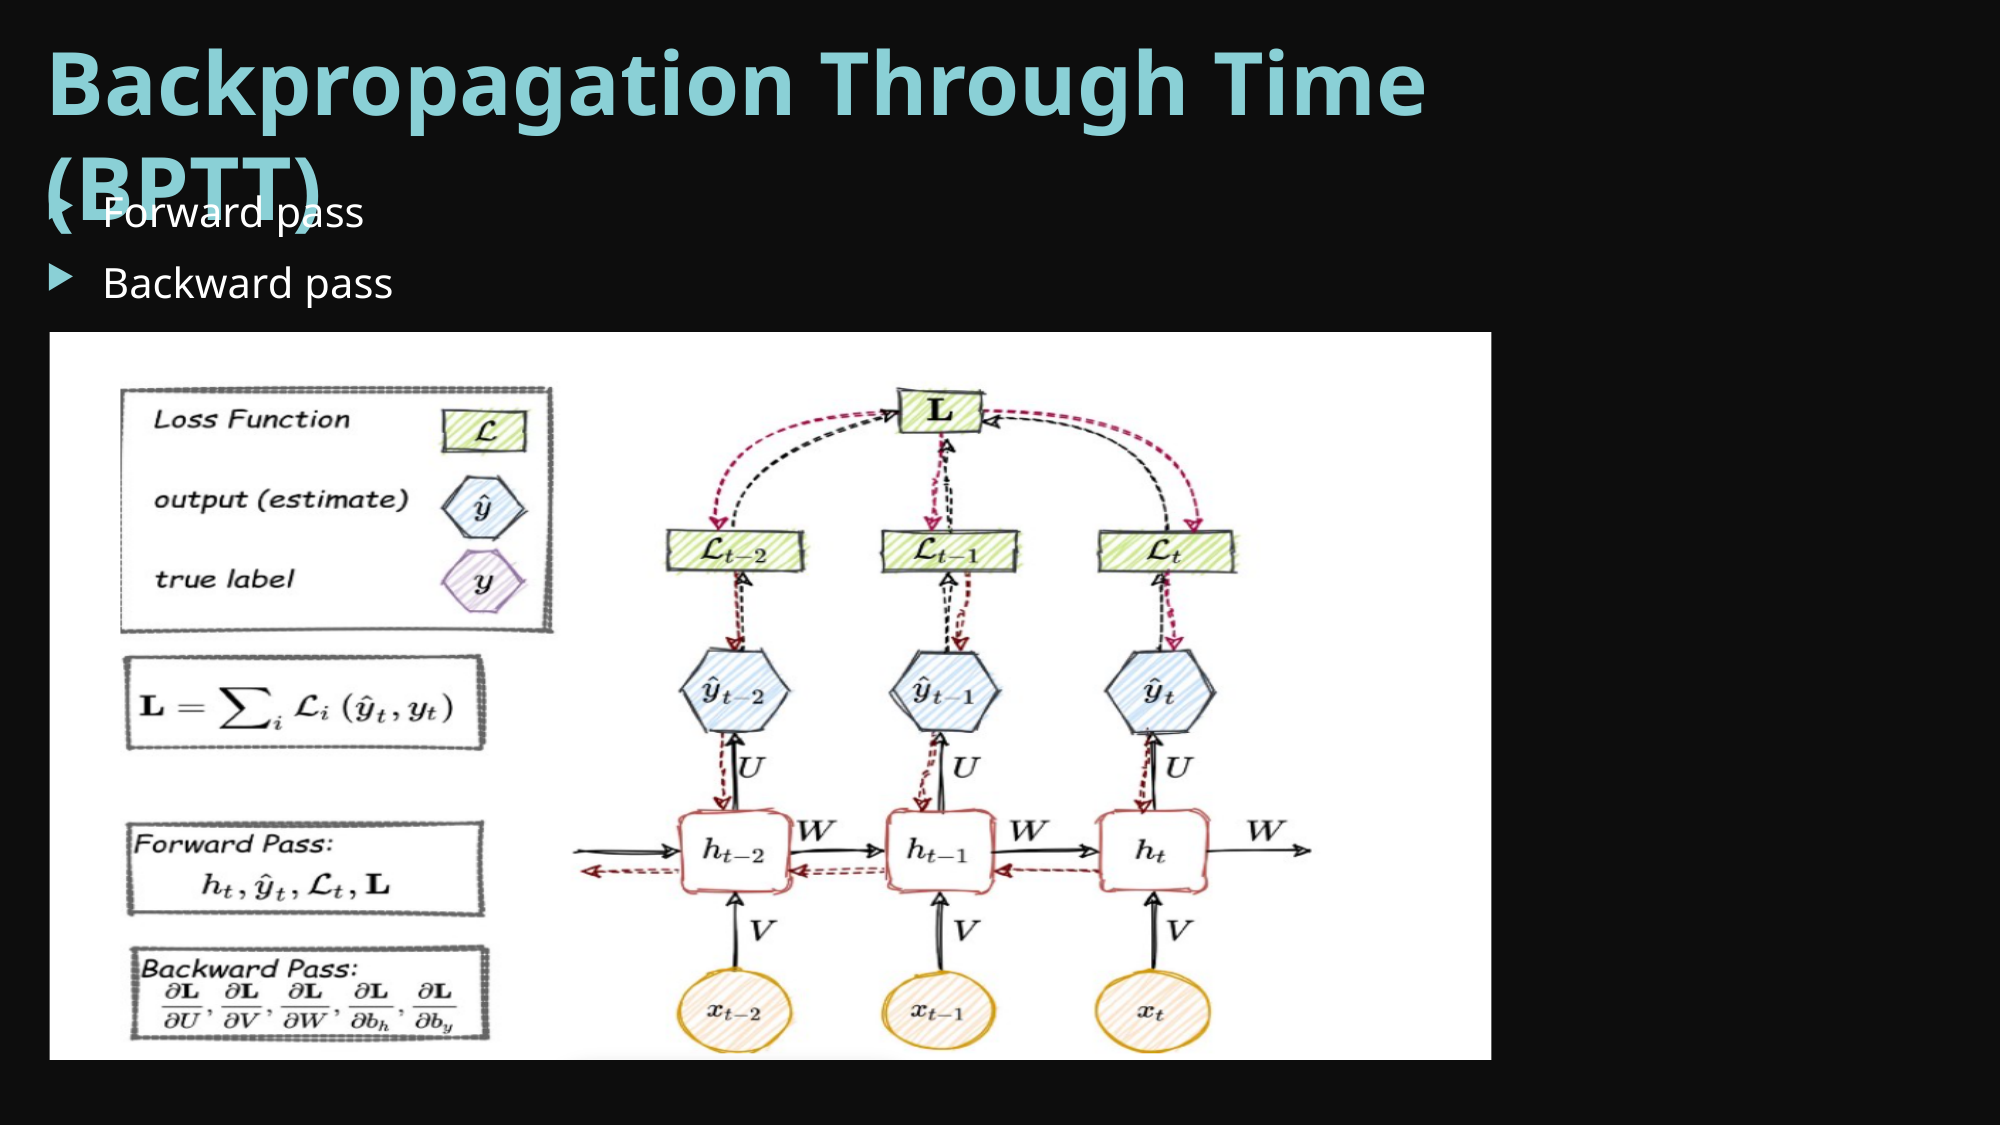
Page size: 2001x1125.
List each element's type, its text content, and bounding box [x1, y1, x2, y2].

list Forward pass Backward pass [30, 178, 1574, 867]
title Backpropagation Through Time (BPTT) [30, 20, 1574, 139]
picture [49, 332, 1492, 1061]
